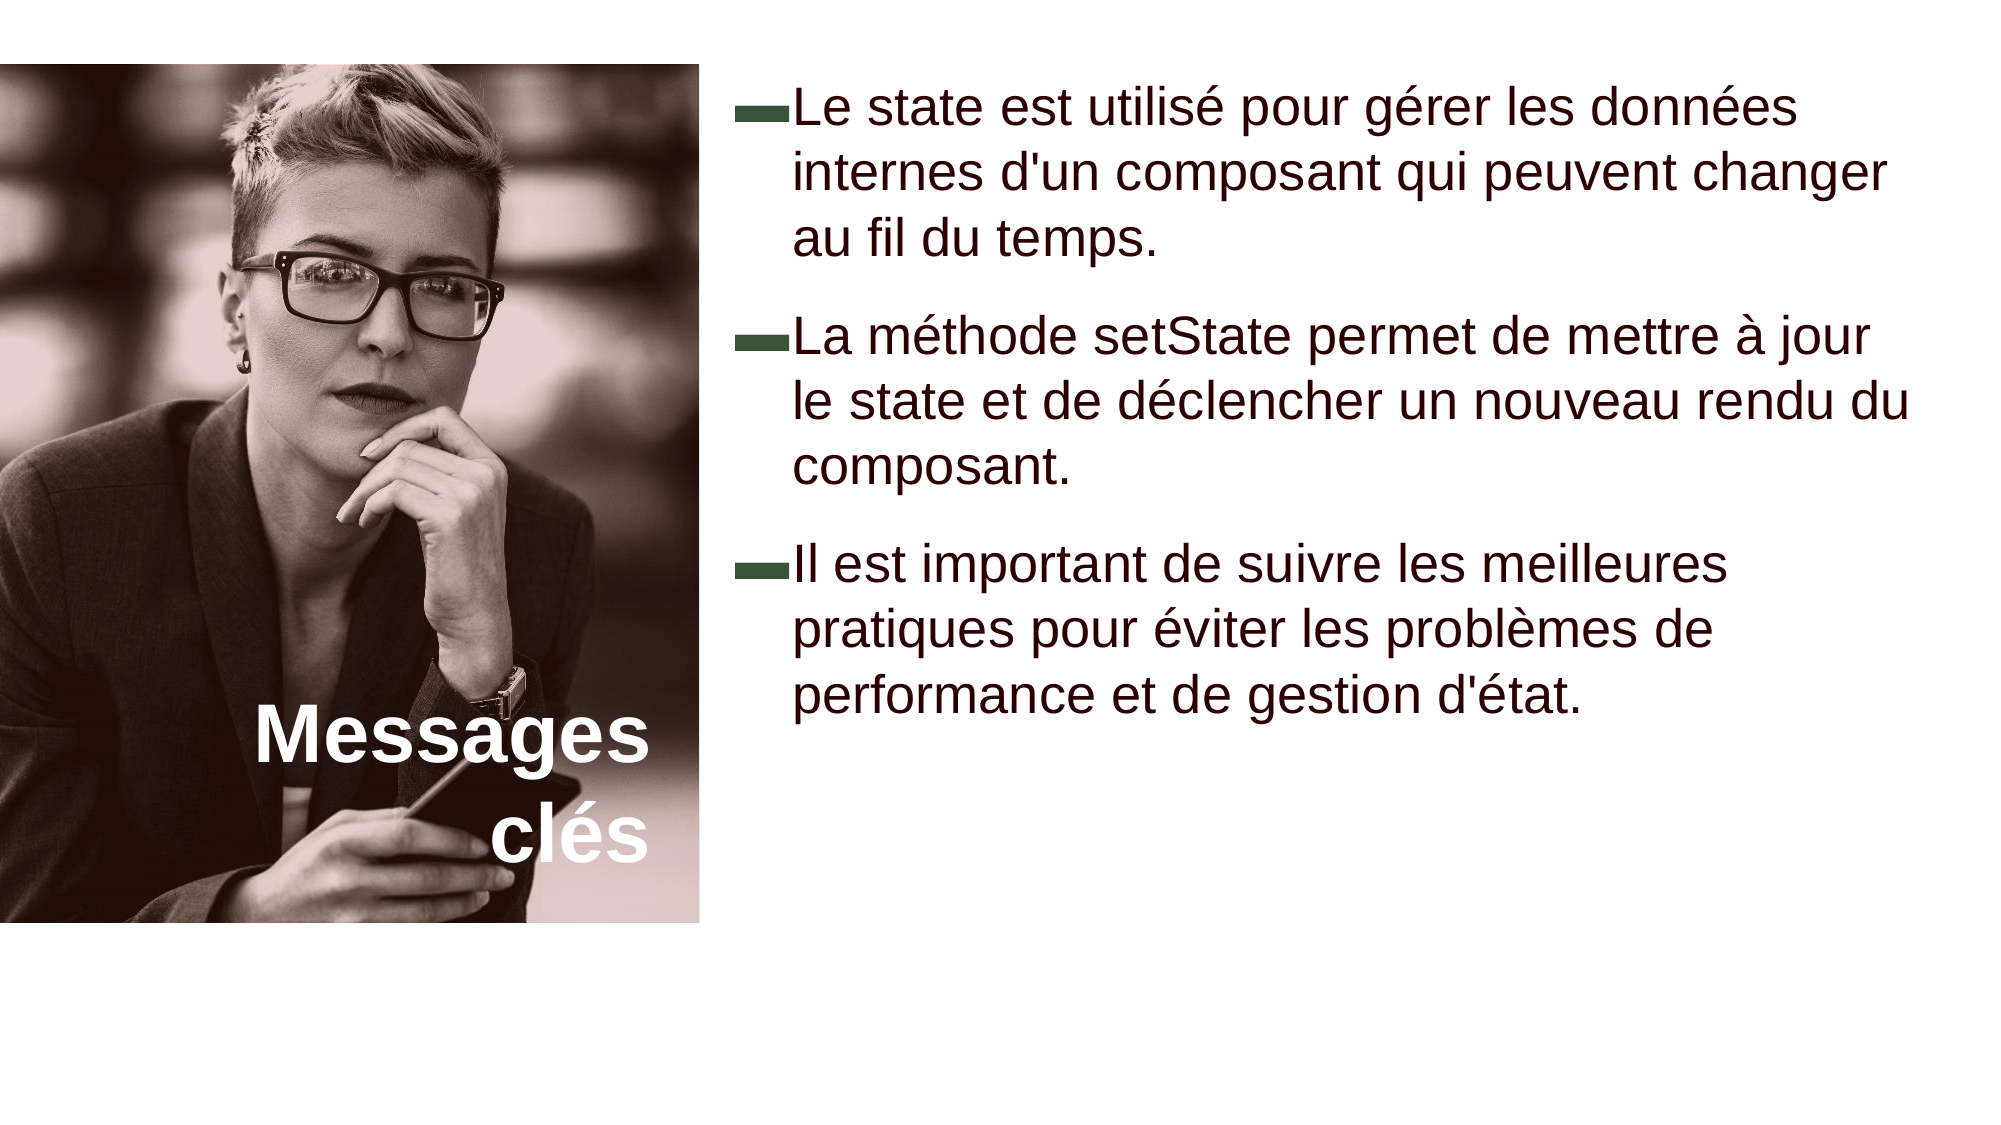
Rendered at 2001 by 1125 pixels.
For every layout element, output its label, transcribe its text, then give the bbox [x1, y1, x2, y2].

title Messages clés [96, 661, 652, 997]
list Le state est utilisé pour gérer les données internes d'un composant qui peuvent changer au fil du temps. La méthode setState permet de mettre à jour le state et de déclencher un nouveau rendu du composant. Il est important de suivre les meilleures pratiques pour éviter les problèmes de performance et de gestion d'état. [720, 64, 1938, 986]
picture [0, 64, 699, 923]
